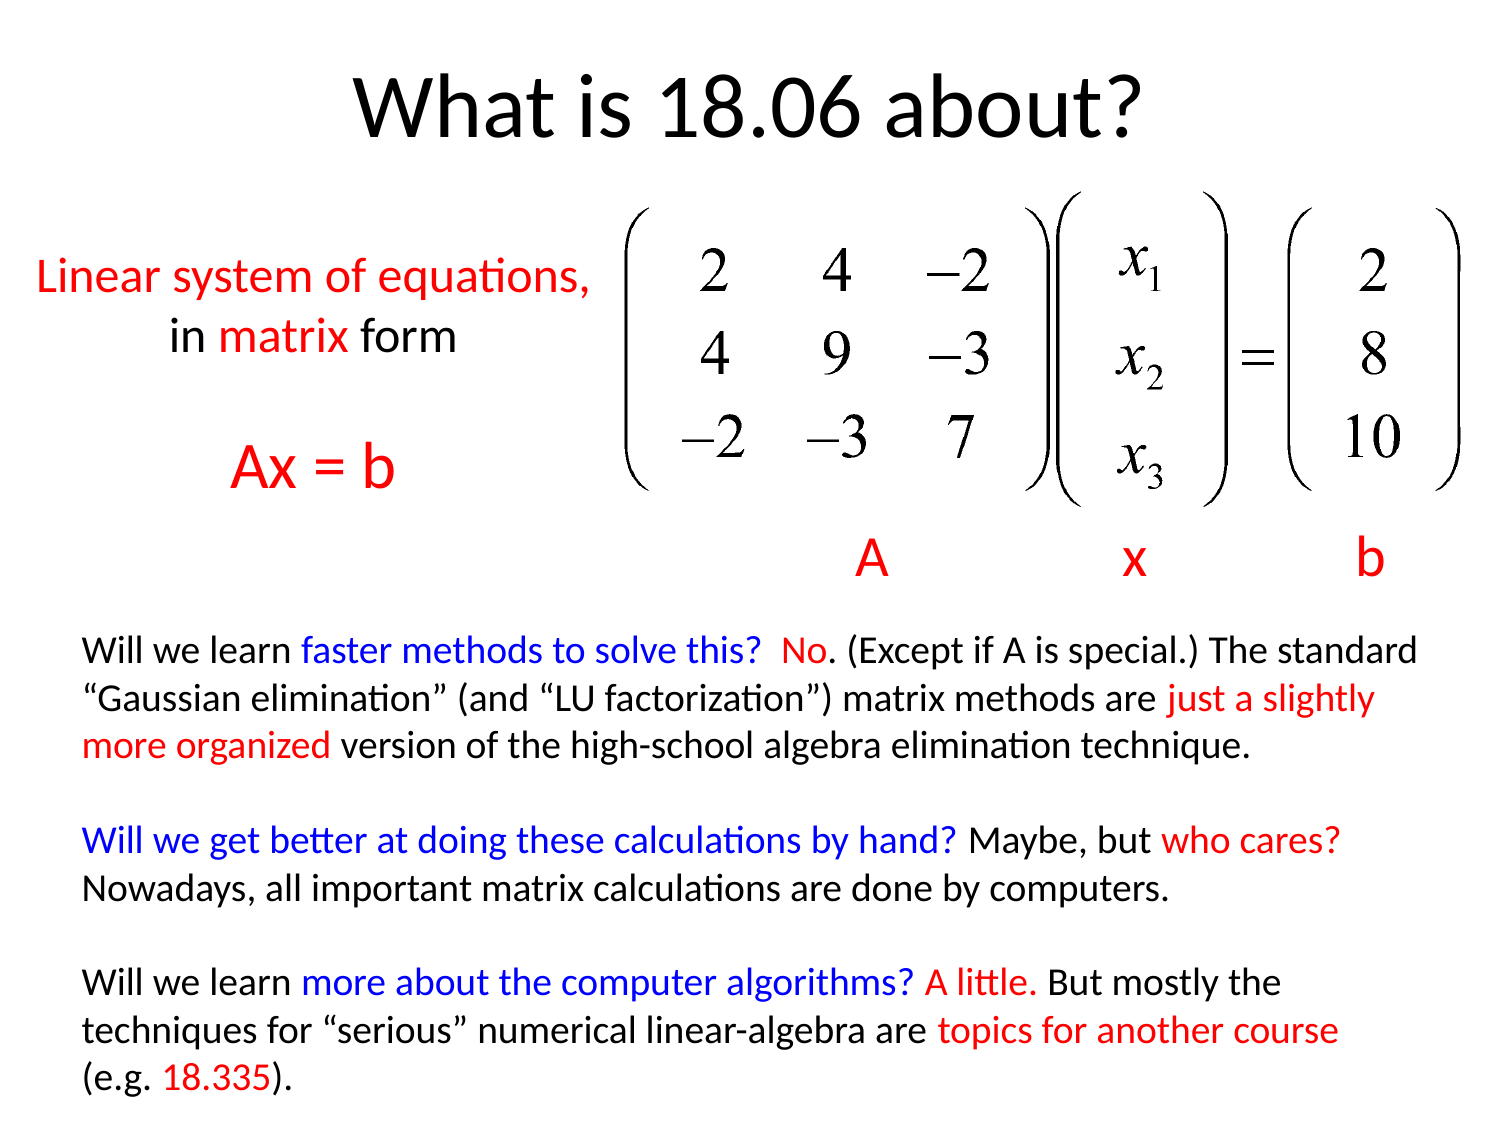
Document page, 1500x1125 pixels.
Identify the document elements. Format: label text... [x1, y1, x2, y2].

picture [614, 191, 1465, 524]
text_box x [1106, 531, 1163, 596]
title What is 18.06 about? [75, 7, 1425, 195]
text_box A [840, 531, 905, 596]
text_box b [1340, 531, 1402, 596]
text_box Linear system of equations, in matrix form Ax = b [16, 234, 609, 510]
text_box Will we learn faster methods to solve this? No. (Except if A is special.) The standard “Gaussian elimination” (and “LU factorization”) matrix methods are just a slightly more organized version of the high-school algebra elimination technique. Will we get better at doing these calculations by hand? Maybe, but who cares? Nowadays, all important matrix calculations are done by computers. Will we learn more about the computer algorithms? A little. But mostly the techniques for “serious” numerical linear-algebra are topics for another course (e.g. 18.335). [66, 616, 1465, 1107]
